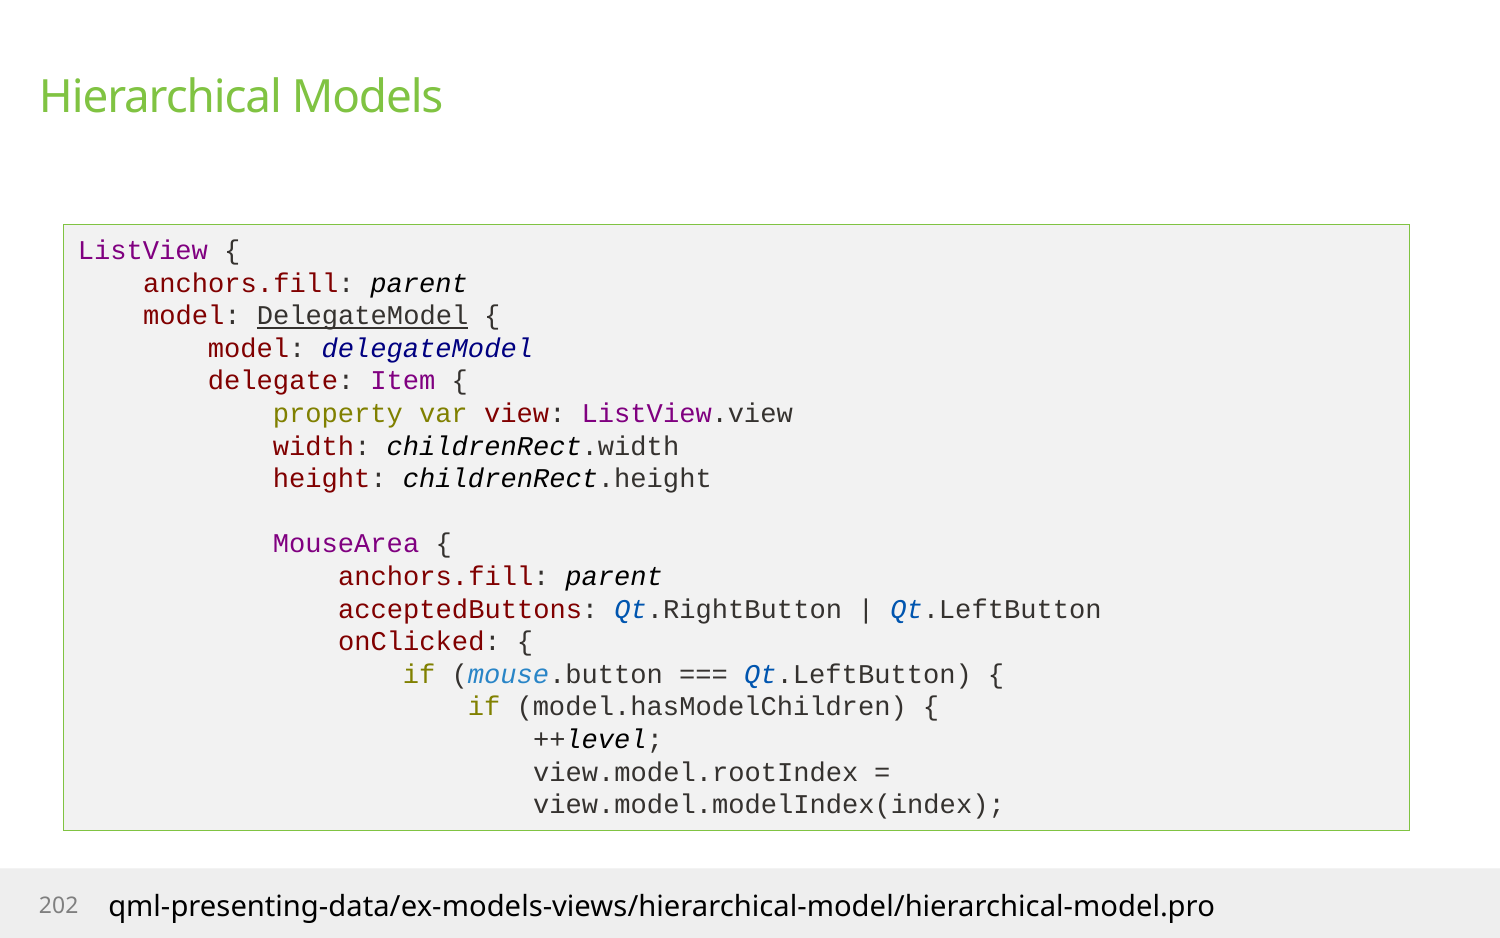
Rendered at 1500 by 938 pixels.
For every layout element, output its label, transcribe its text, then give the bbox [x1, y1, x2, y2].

slide_number 202 [39, 892, 410, 921]
title Hierarchical Models [39, 66, 1052, 195]
text_box ListView { anchors.fill: parent model: DelegateModel { model: delegateModel delegate: Item { property var view: ListView.view width: childrenRect.width height: childrenRect.height MouseArea { anchors.fill: parent acceptedButtons: Qt.RightButton | Qt.LeftButton onClicked: { if (mouse.button === Qt.LeftButton) { if (model.hasModelChildren) { ++level; view.model.rootIndex = view.model.modelIndex(index); [63, 224, 1410, 831]
text_box qml-presenting-data/ex-models-views/hierarchical-model/hierarchical-model.pro [93, 895, 1315, 928]
